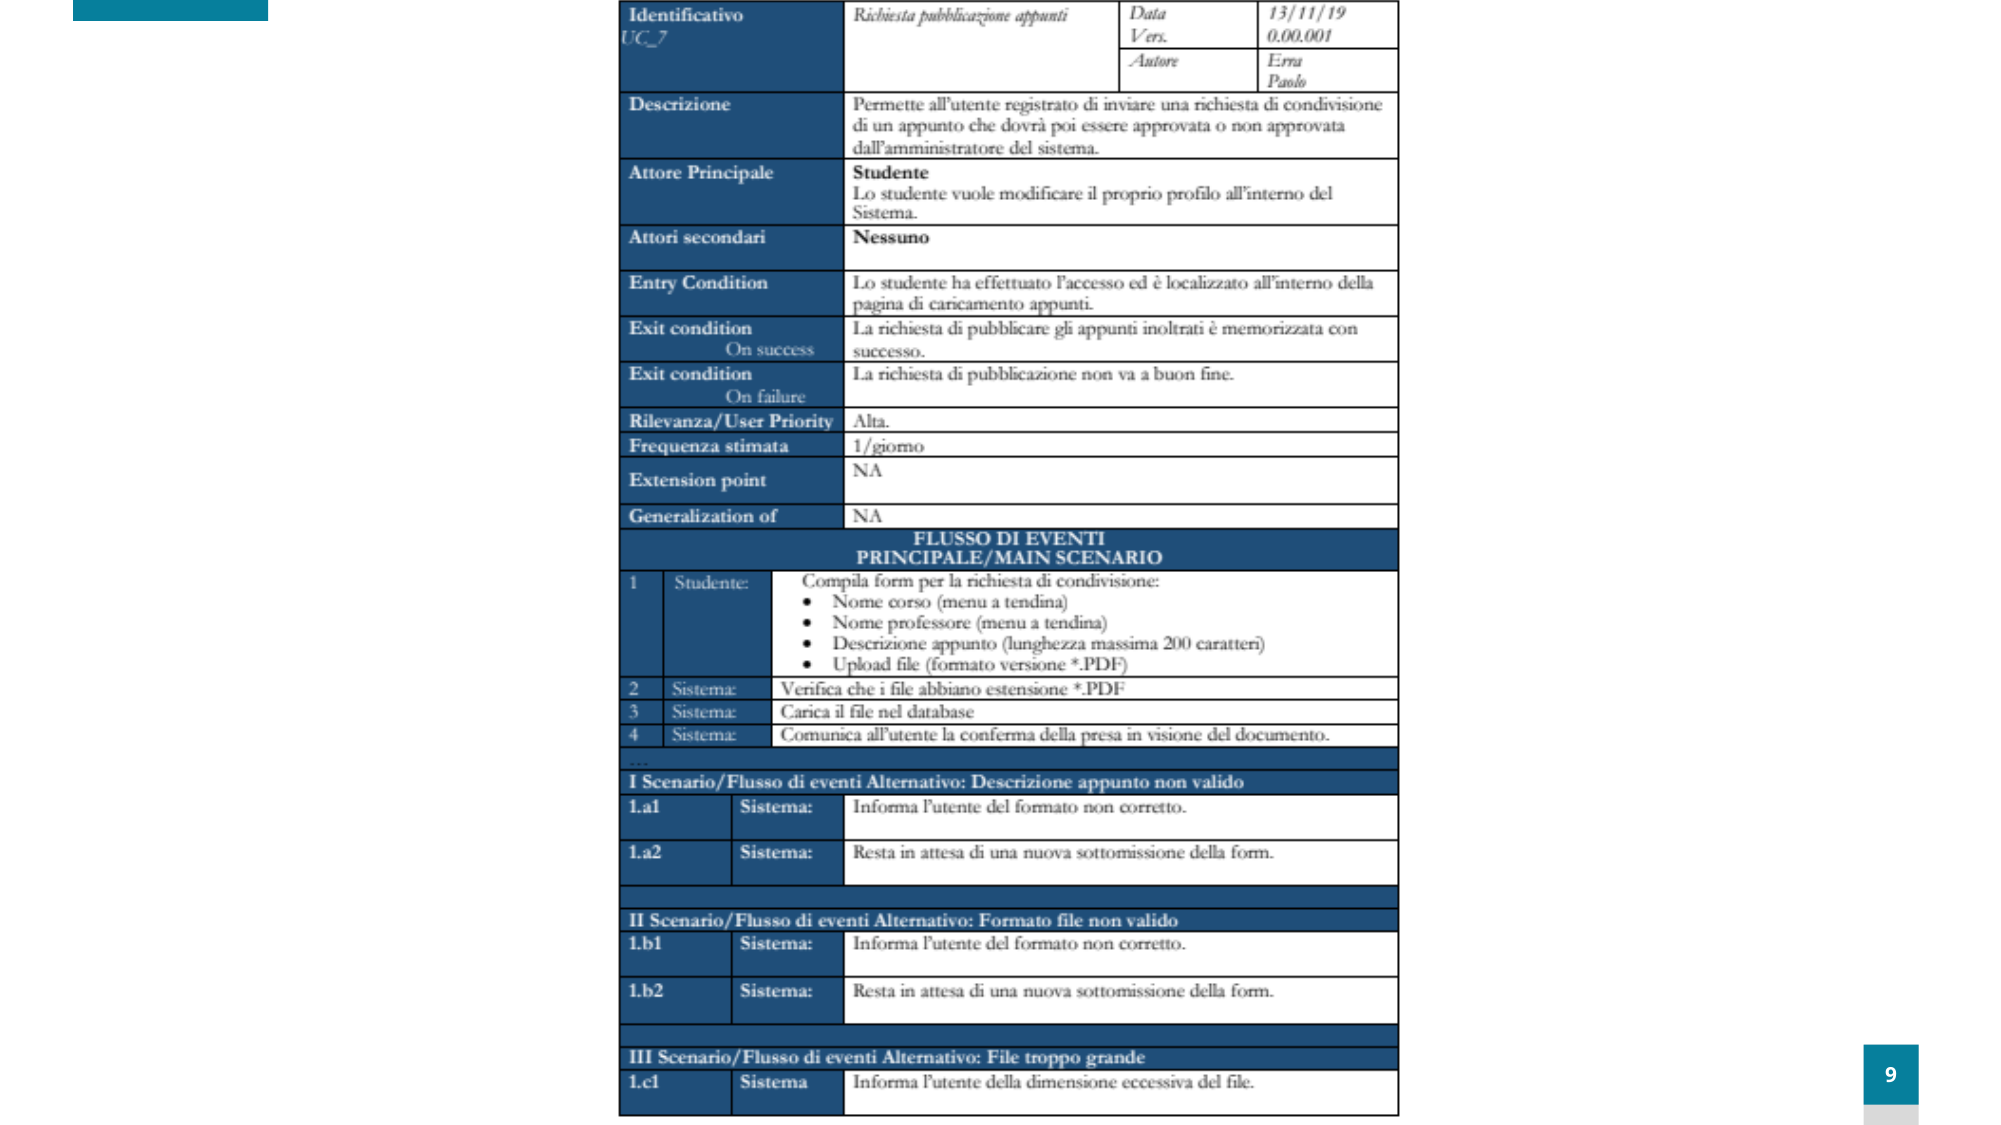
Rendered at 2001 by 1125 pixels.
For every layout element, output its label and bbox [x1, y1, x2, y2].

picture [566, 0, 1434, 1125]
